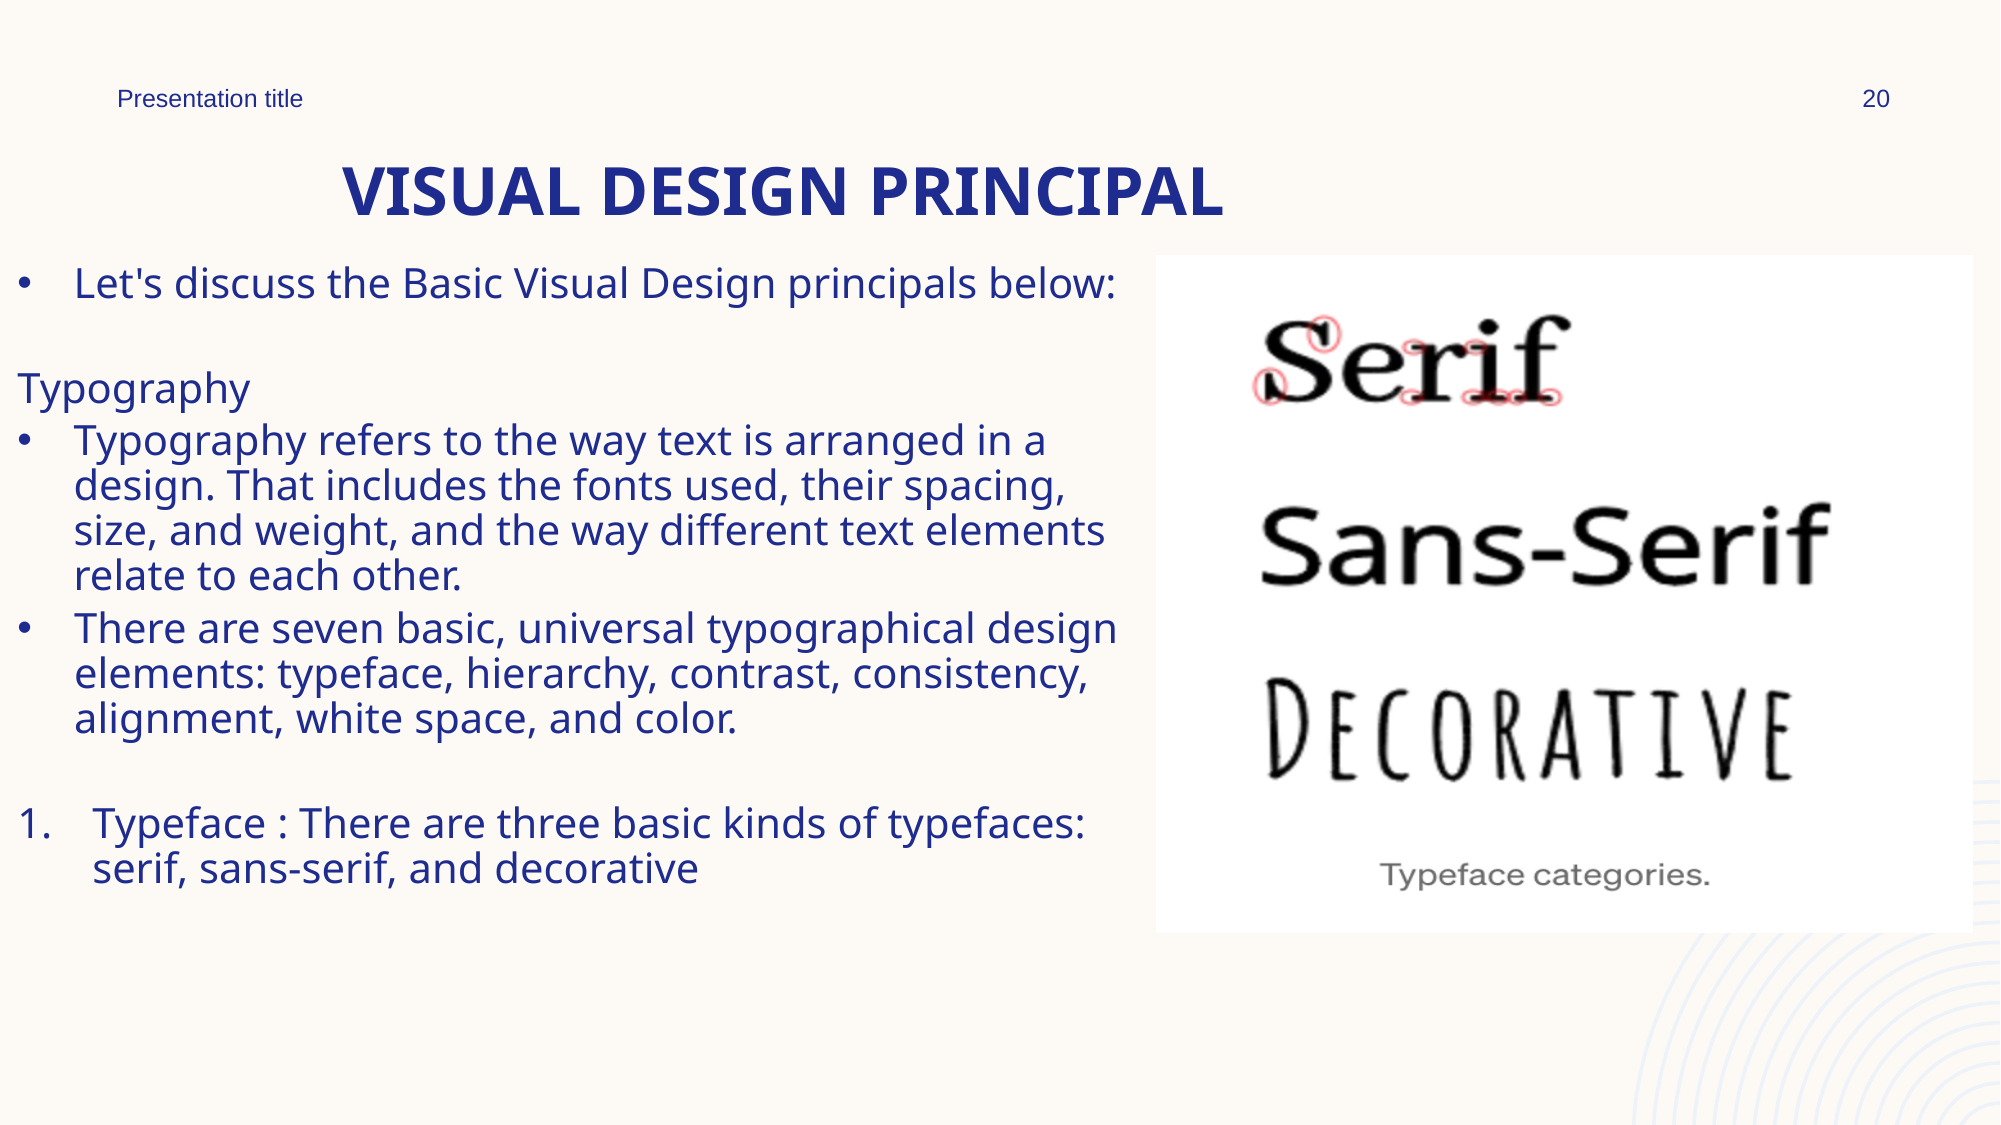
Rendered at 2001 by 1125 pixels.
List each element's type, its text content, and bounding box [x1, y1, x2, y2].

footer Presentation title [101, 75, 627, 120]
list Let's discuss the Basic Visual Design principals below: Typography Typography refers to the way text is arranged in a design. That includes the fonts used, their spacing, size, and weight, and the way different text elements relate to each other. There are seven basic, universal typographical design elements: typeface, hierarchy, contrast, consistency, alignment, white space, and color. Typeface : There are three basic kinds of typefaces: serif, sans-serif, and decorative [2, 254, 1155, 963]
slide_number 20 [1795, 75, 1958, 120]
picture [1156, 255, 1973, 933]
title VISUAL DESIGN PRINCIPAL [137, 75, 1431, 338]
